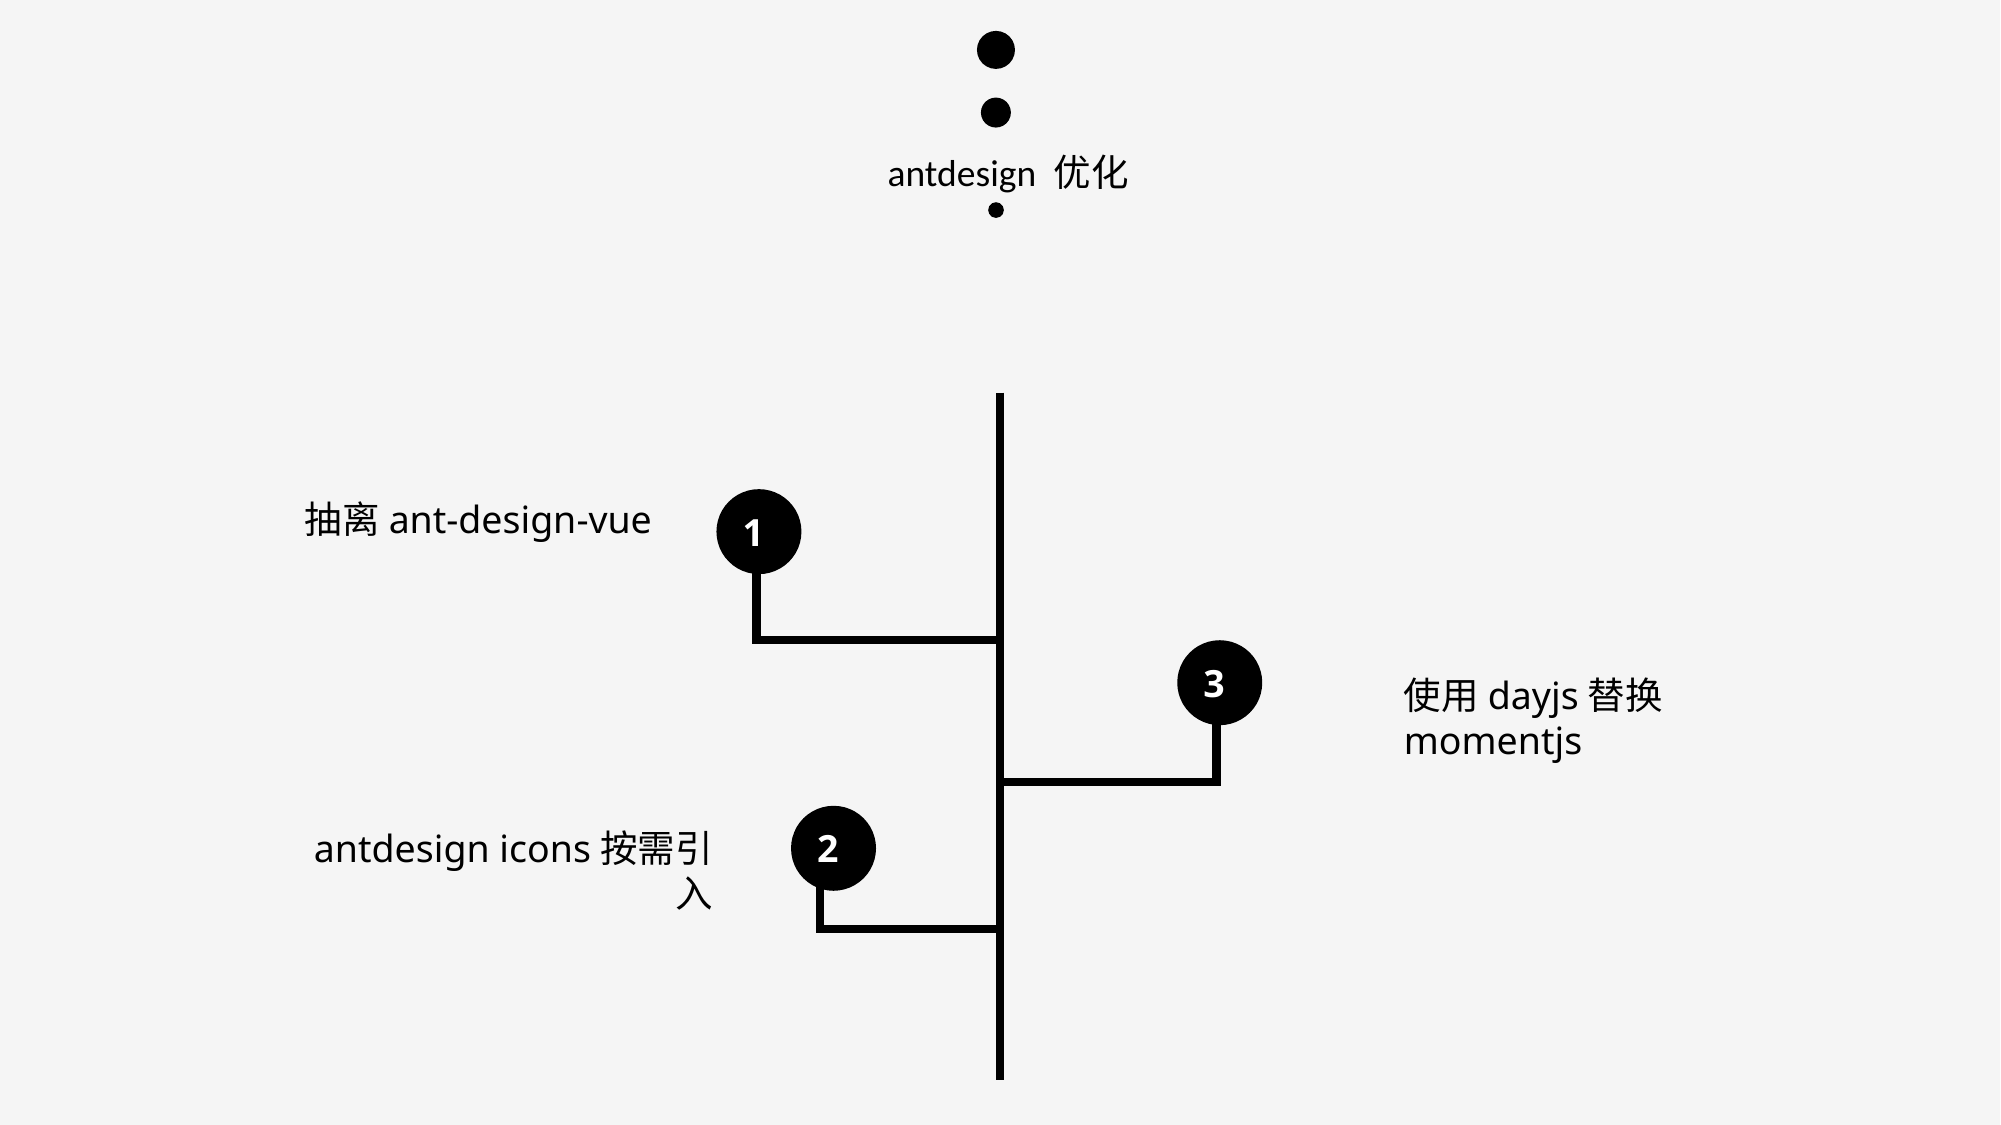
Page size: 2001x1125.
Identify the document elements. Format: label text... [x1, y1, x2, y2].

text_box [987, 202, 1005, 219]
text_box [979, 96, 1012, 129]
text_box [975, 29, 1017, 70]
text_box [1003, 707, 1217, 783]
text_box antdesign 优化 [872, 141, 1144, 202]
text_box 使用dayjs替换momentjs [1389, 664, 1853, 770]
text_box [1177, 640, 1263, 726]
text_box antdesign icons按需引入 [264, 818, 728, 923]
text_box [716, 489, 802, 575]
text_box [819, 873, 999, 930]
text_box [791, 805, 876, 891]
text_box 抽离ant-design-vue [203, 489, 667, 549]
text_box [755, 553, 999, 641]
